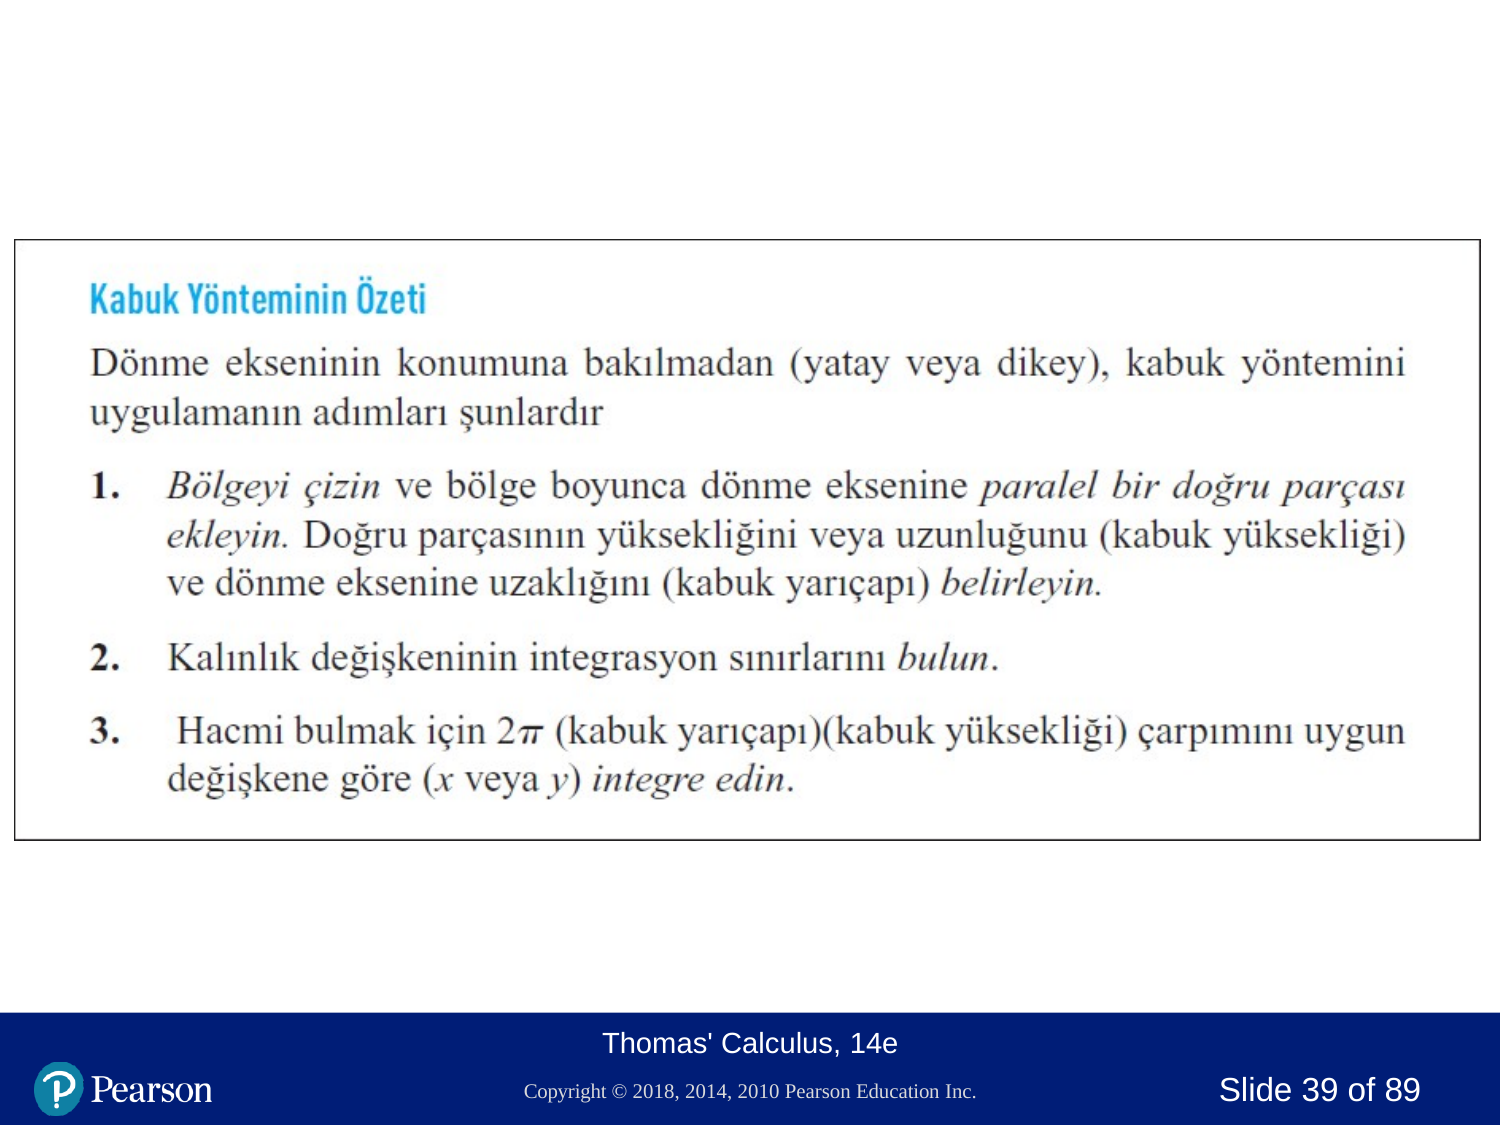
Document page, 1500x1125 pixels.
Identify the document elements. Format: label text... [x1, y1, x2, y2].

text_box [14, 239, 1481, 842]
slide_number Slide 10 of 89 [1216, 1069, 1425, 1125]
footer Thomas' Calculus, 14e Copyright © 2018, 2014, 2010 Pearson Education Inc. [519, 1025, 978, 1125]
picture [34, 1062, 212, 1116]
